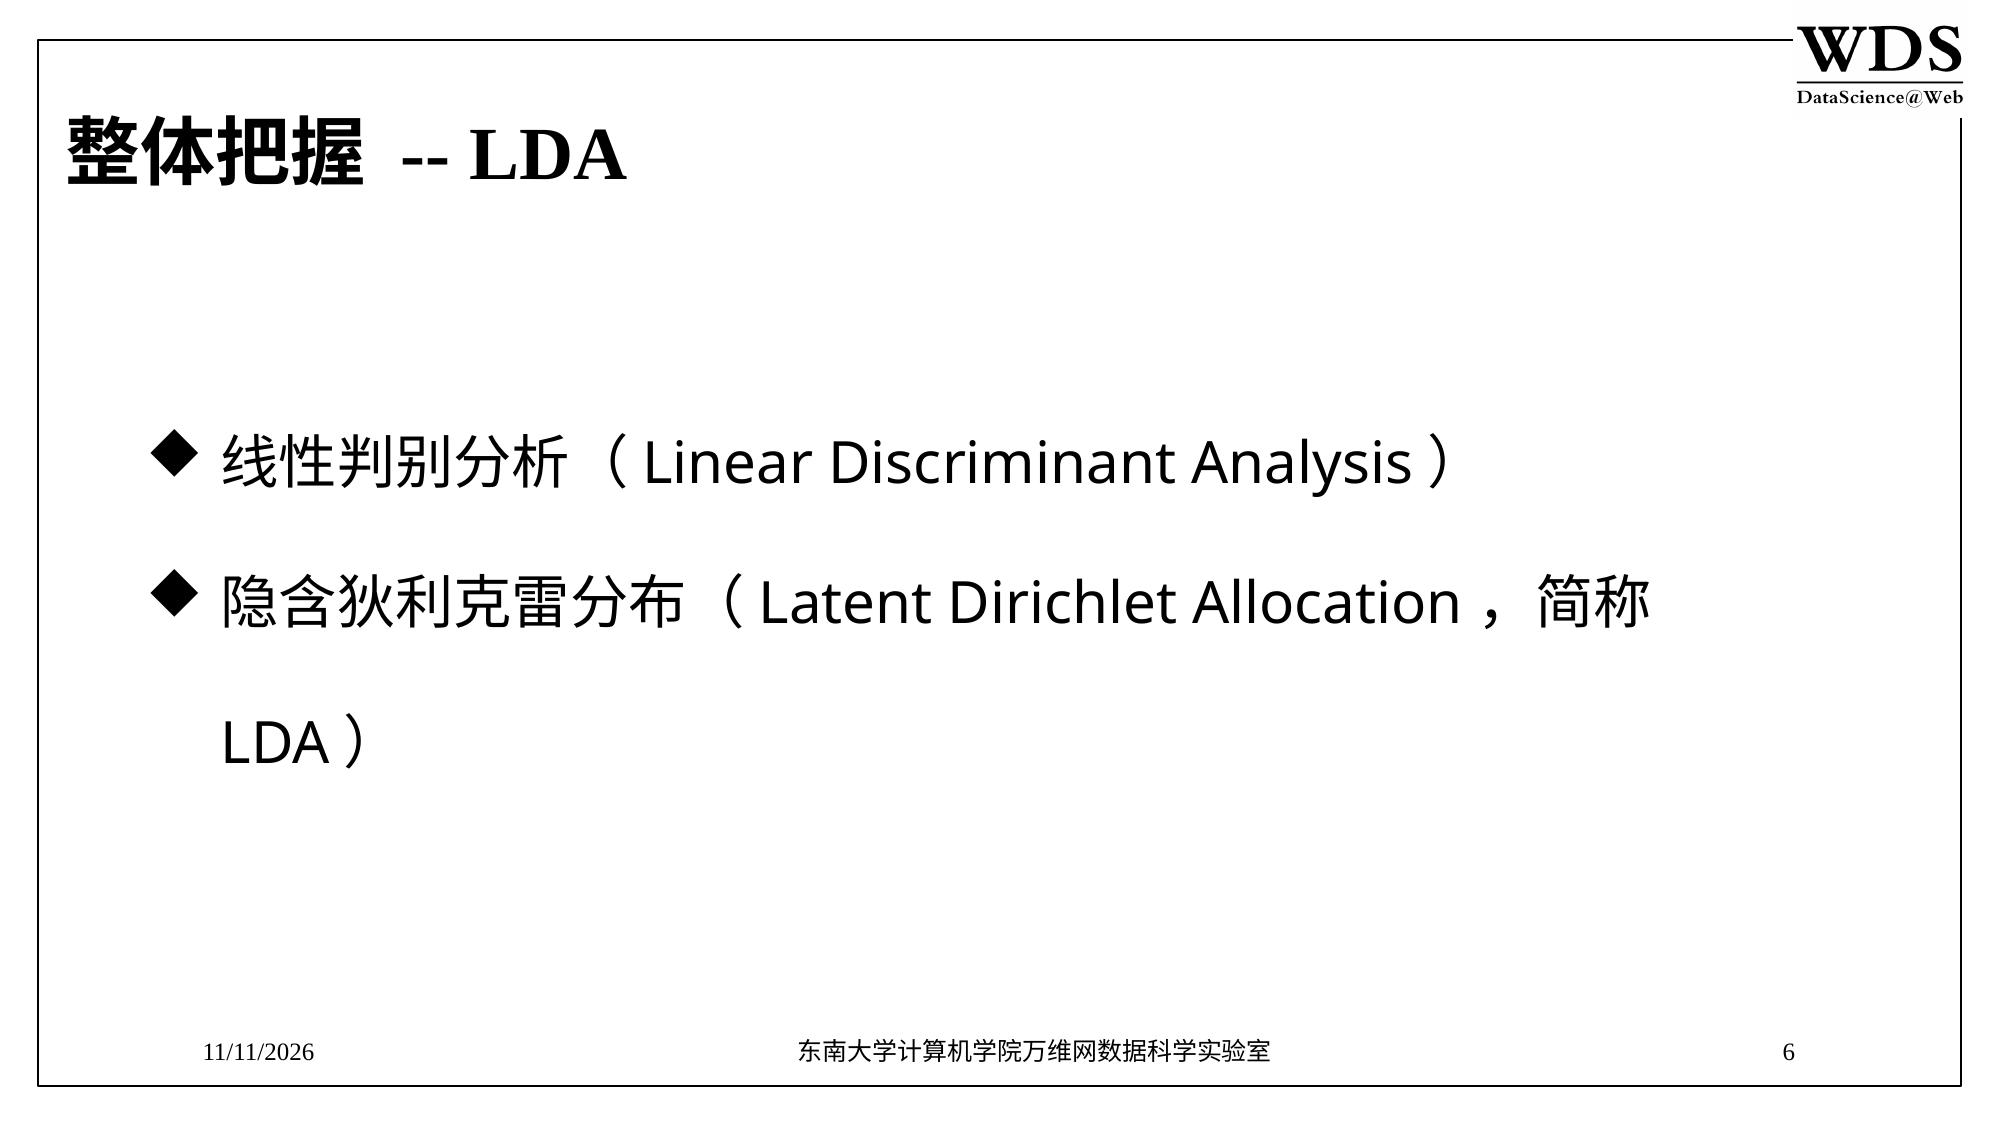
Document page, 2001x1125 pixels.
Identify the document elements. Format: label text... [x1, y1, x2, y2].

text_box 线性判别分析（Linear Discriminant Analysis） 隐含狄利克雷分布（Latent Dirichlet Allocation，简称LDA） [130, 348, 1832, 783]
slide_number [187, 1020, 570, 1081]
footer 东南大学计算机学院万维网数据科学实验室 [647, 1020, 1422, 1081]
picture [1793, 0, 1968, 118]
title 整体把握 -- LDA [50, 44, 1671, 267]
slide_number 6 [1530, 1020, 1811, 1081]
